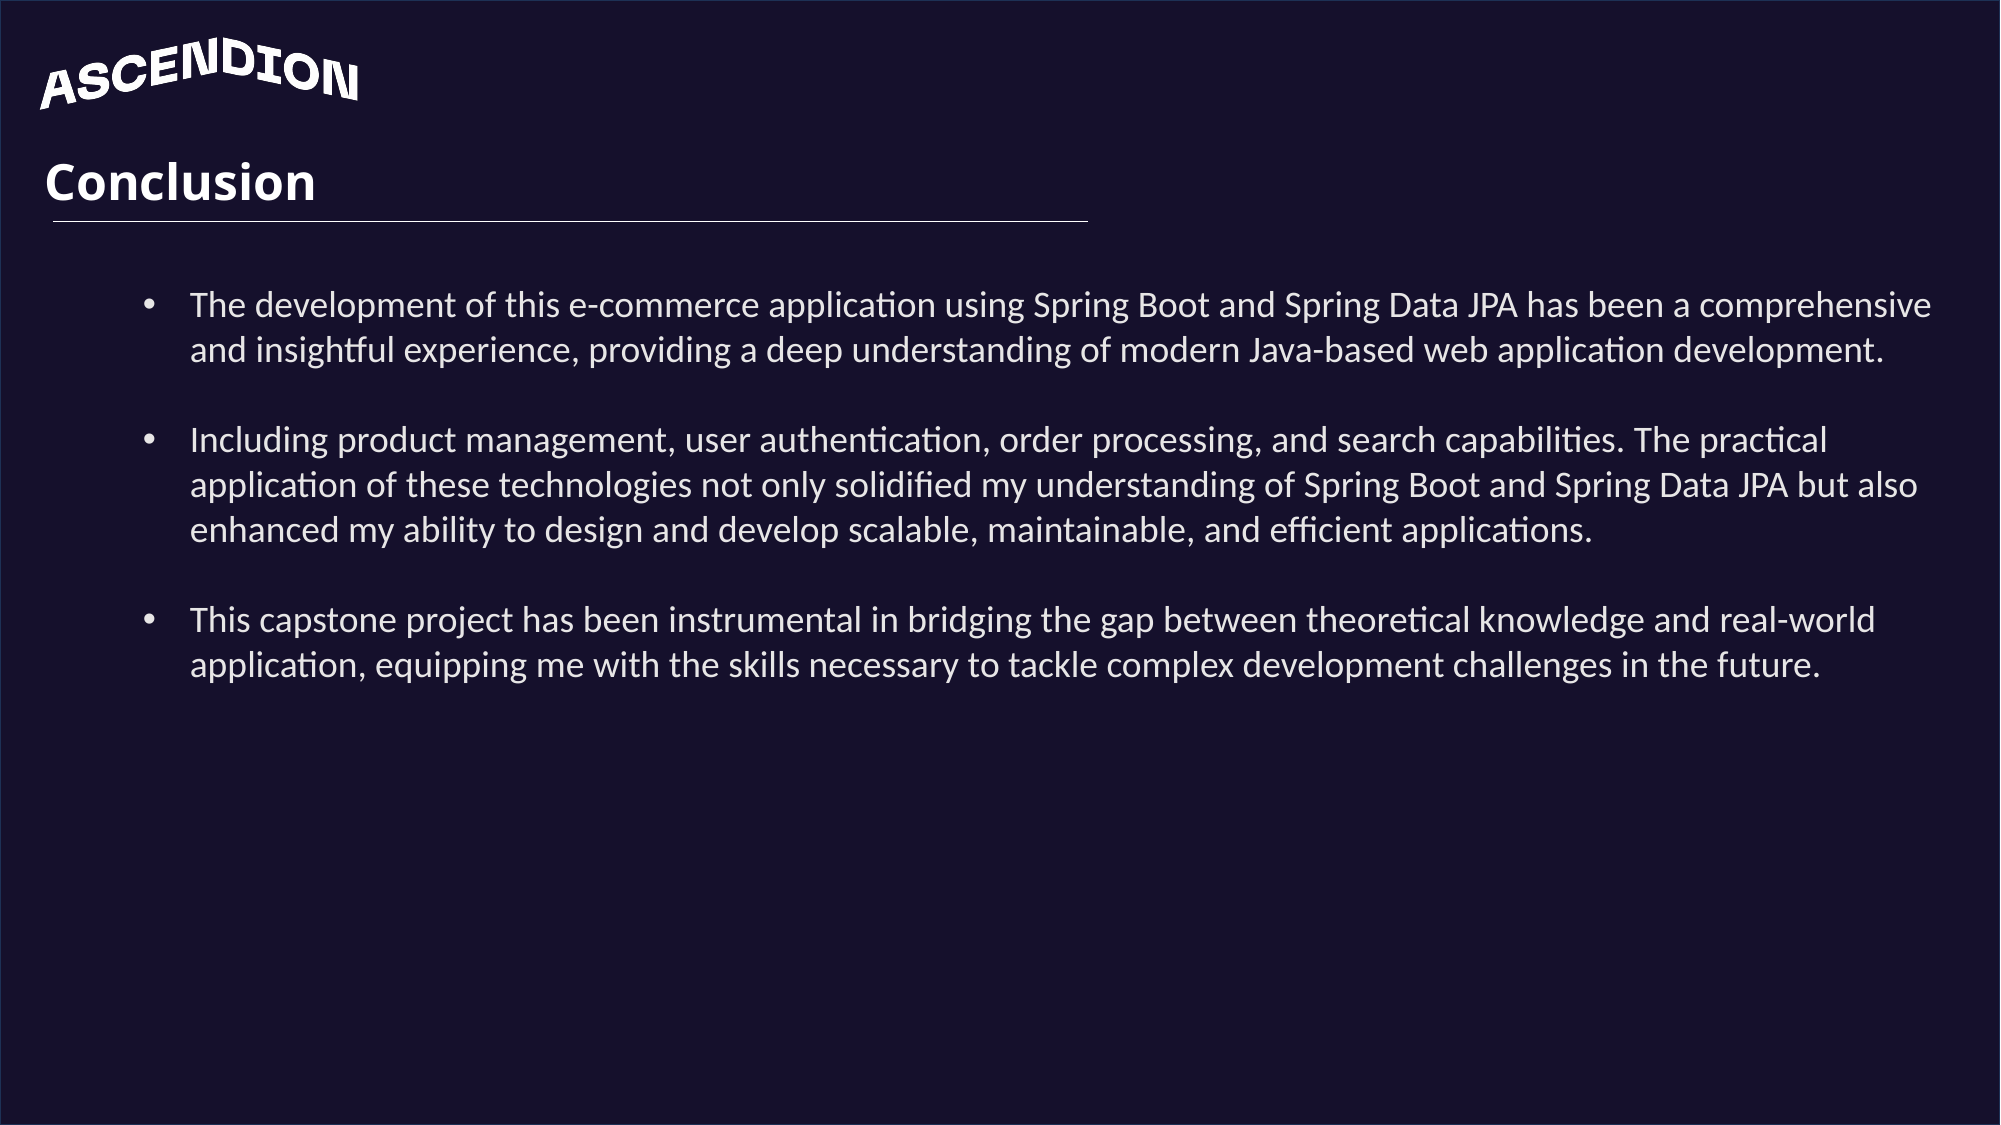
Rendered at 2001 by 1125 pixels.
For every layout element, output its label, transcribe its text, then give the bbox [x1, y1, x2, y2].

text_box [0, 0, 2000, 1125]
text_box The development of this e-commerce application using Spring Boot and Spring Data JPA has been a comprehensive and insightful experience, providing a deep understanding of modern Java-based web application development. Including product management, user authentication, order processing, and search capabilities. The practical application of these technologies not only solidified my understanding of Spring Boot and Spring Data JPA but also enhanced my ability to design and develop scalable, maintainable, and efficient applications. This capstone project has been instrumental in bridging the gap between theoretical knowledge and real-world application, equipping me with the skills necessary to tackle complex development challenges in the future. [53, 273, 1953, 693]
picture [1, 0, 396, 148]
text_box Conclusion [29, 142, 1358, 218]
